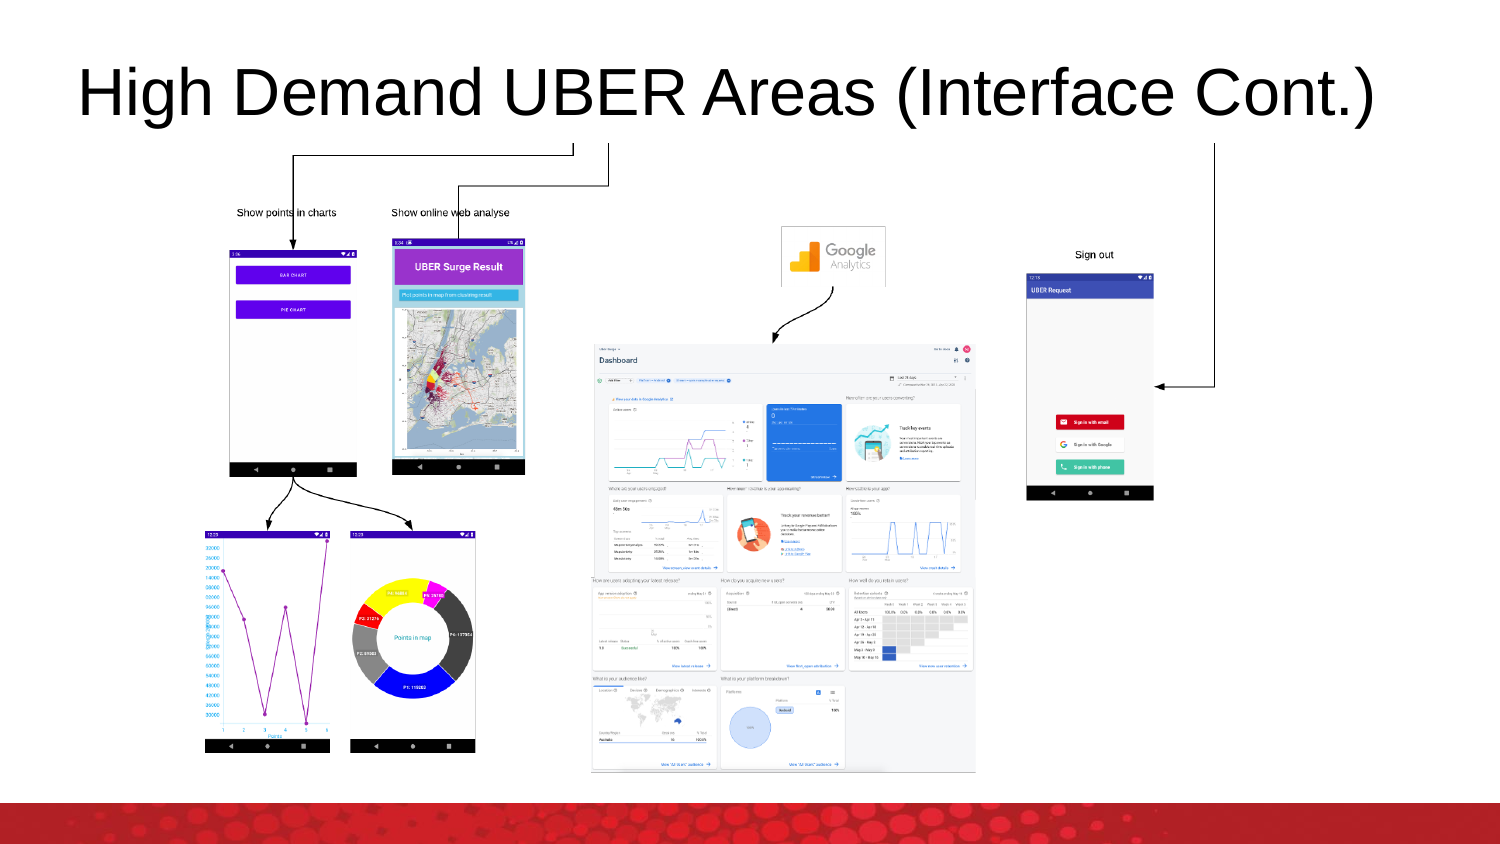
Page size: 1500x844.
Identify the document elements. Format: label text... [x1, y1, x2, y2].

title High Demand UBER Areas (Interface Cont.) [62, 33, 1413, 148]
picture [0, 803, 1500, 844]
picture [190, 143, 1243, 789]
